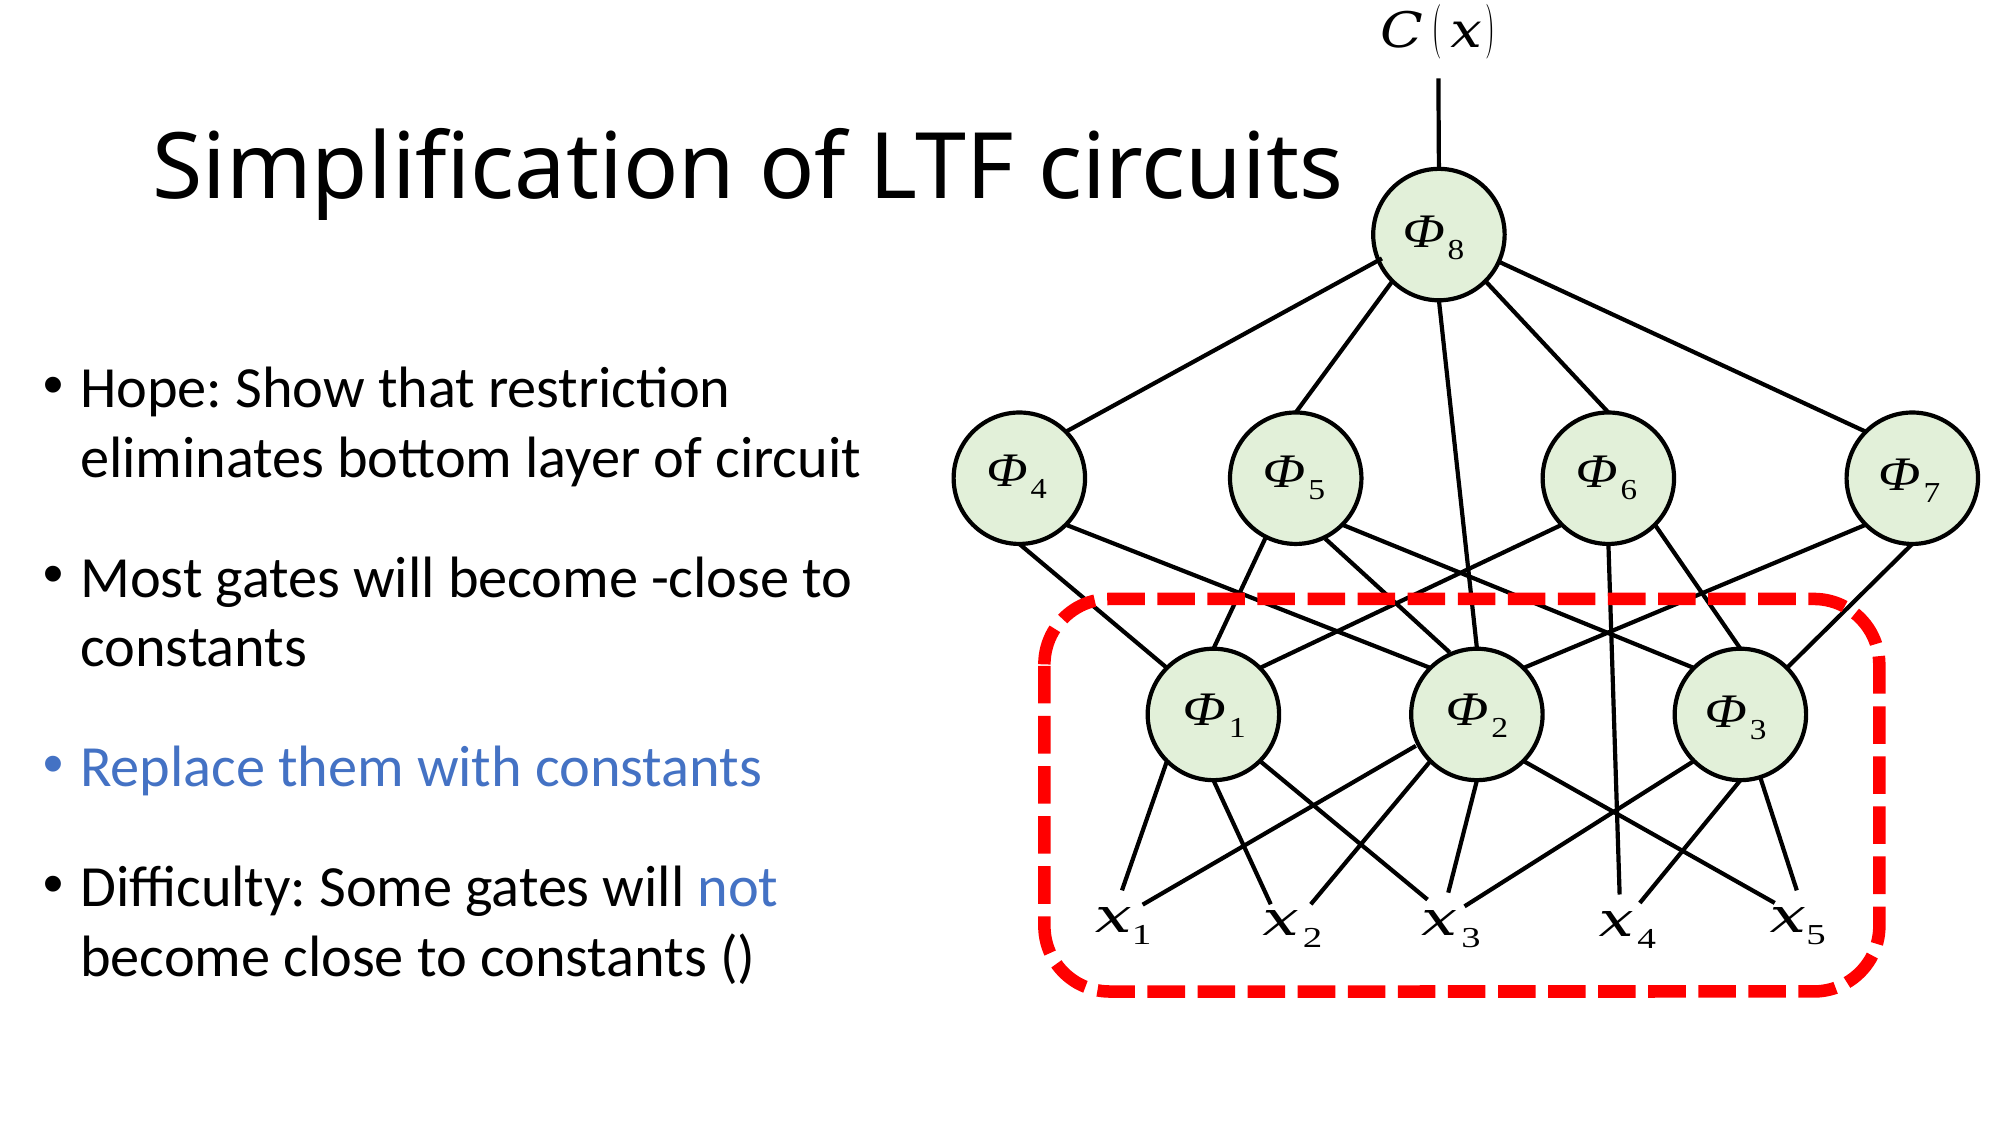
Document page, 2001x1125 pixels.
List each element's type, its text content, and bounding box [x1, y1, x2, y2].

title Simplification of LTF circuits [137, 59, 953, 278]
text_box [1049, 955, 1874, 993]
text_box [953, 1, 1979, 955]
